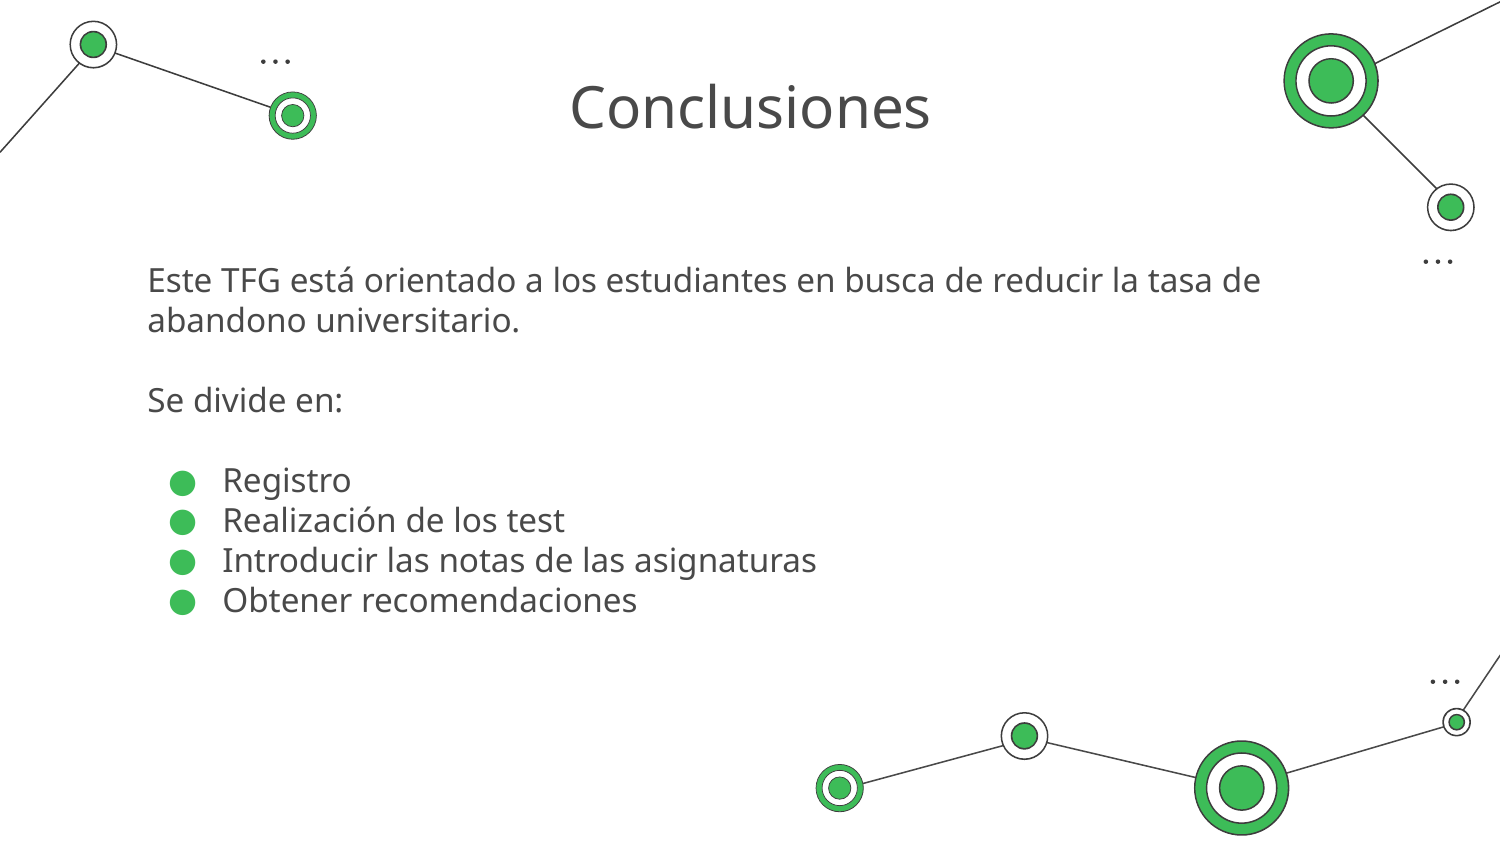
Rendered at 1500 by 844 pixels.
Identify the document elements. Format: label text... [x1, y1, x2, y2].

subtitle Este TFG está orientado a los estudiantes en busca de reducir la tasa de abandono universitario. Se divide en: Registro Realización de los test Introducir las notas de las asignaturas Obtener recomendaciones [132, 244, 1353, 681]
title Conclusiones [208, 55, 1293, 146]
